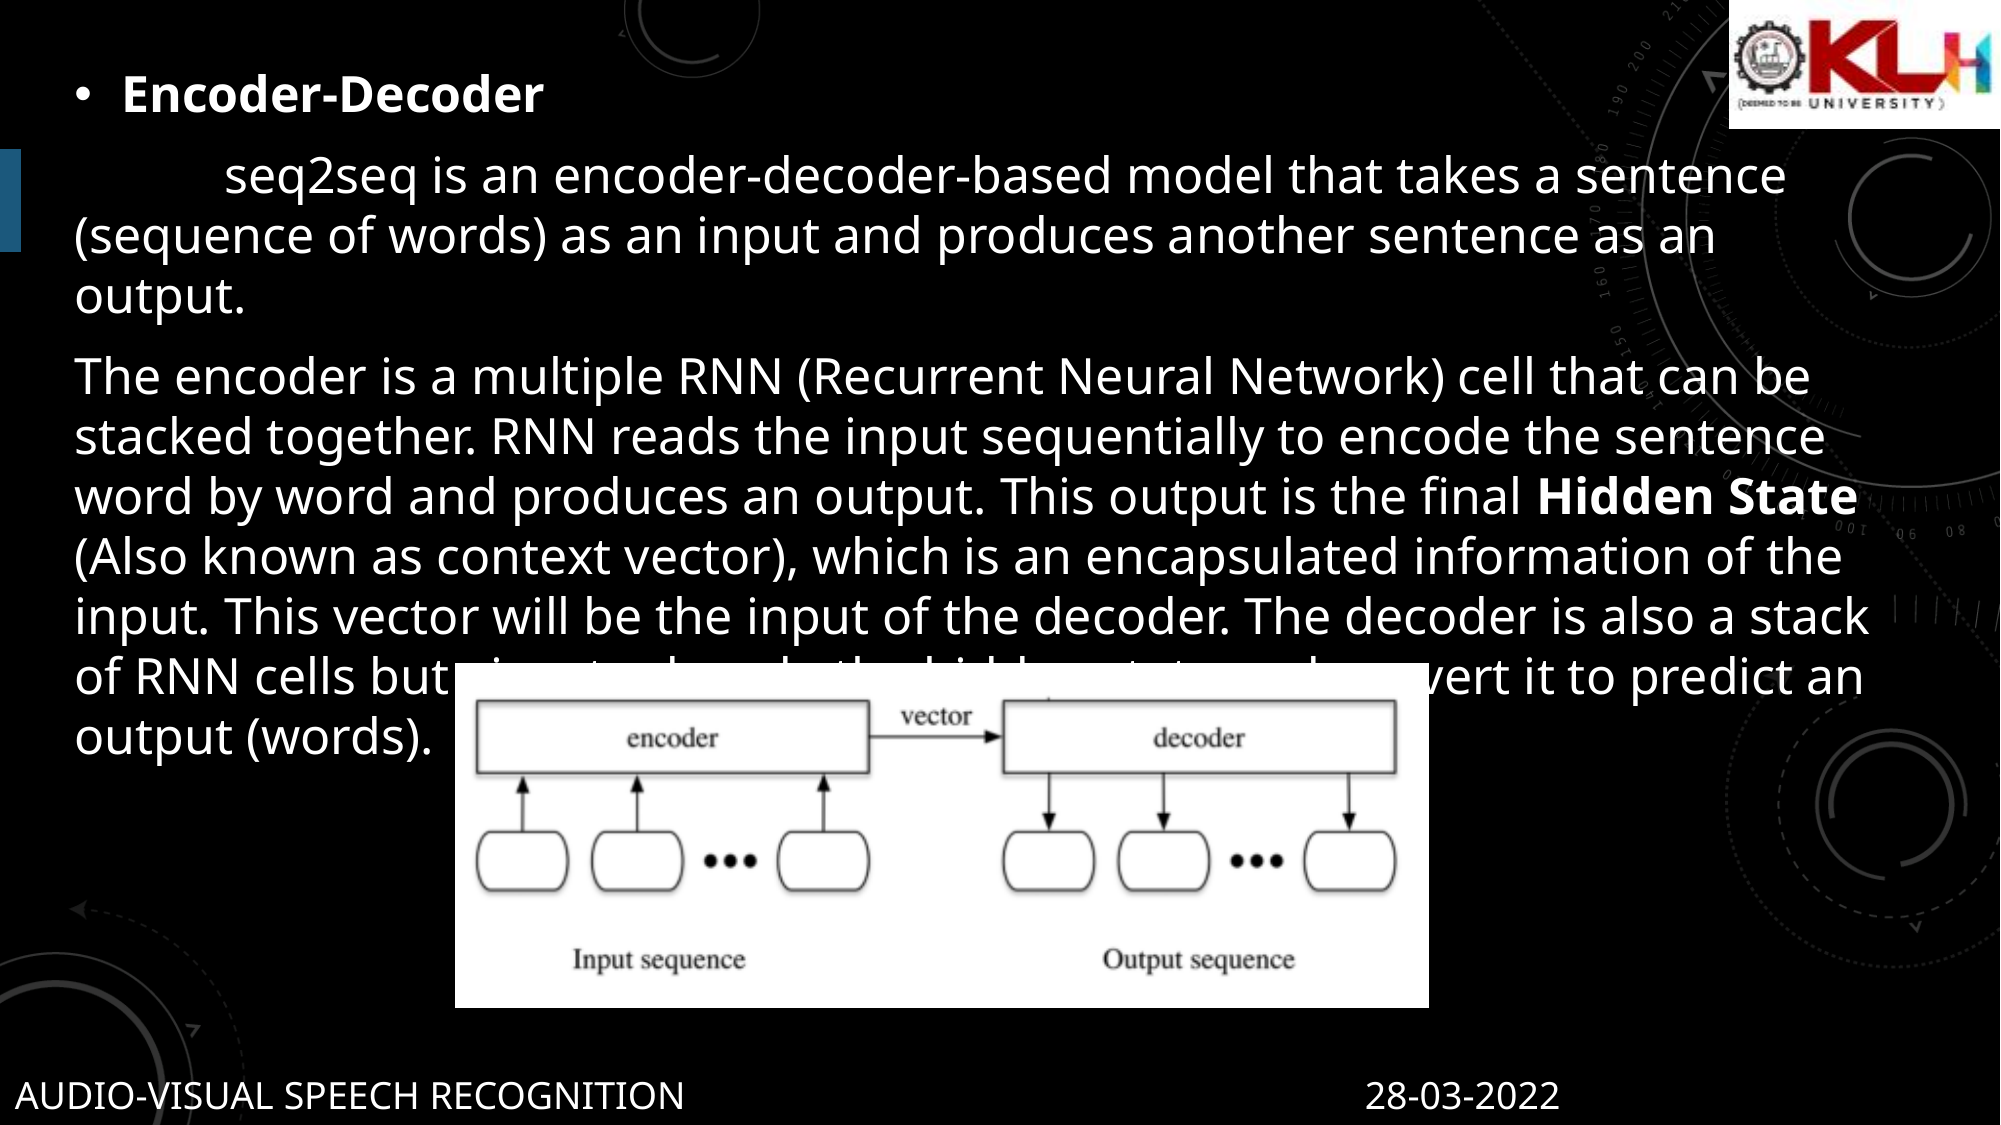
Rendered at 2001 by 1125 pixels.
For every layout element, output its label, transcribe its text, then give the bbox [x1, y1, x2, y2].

list Encoder-Decoder seq2seq is an encoder-decoder-based model that takes a sentence (sequence of words) as an input and produces another sentence as an output. The encoder is a multiple RNN (Recurrent Neural Network) cell that can be stacked together. RNN reads the input sequentially to encode the sentence word by word and produces an output. This output is the final Hidden State (Also known as context vector), which is an encapsulated information of the input. This vector will be the input of the decoder. The decoder is also a stack of RNN cells but aims to decode the hidden state and convert it to predict an output (words). [59, 55, 1915, 1020]
text_box AUDIO-VISUAL SPEECH RECOGNITION 28-03-2022 17 [0, 1064, 2000, 1125]
picture [0, 0, 2000, 1064]
